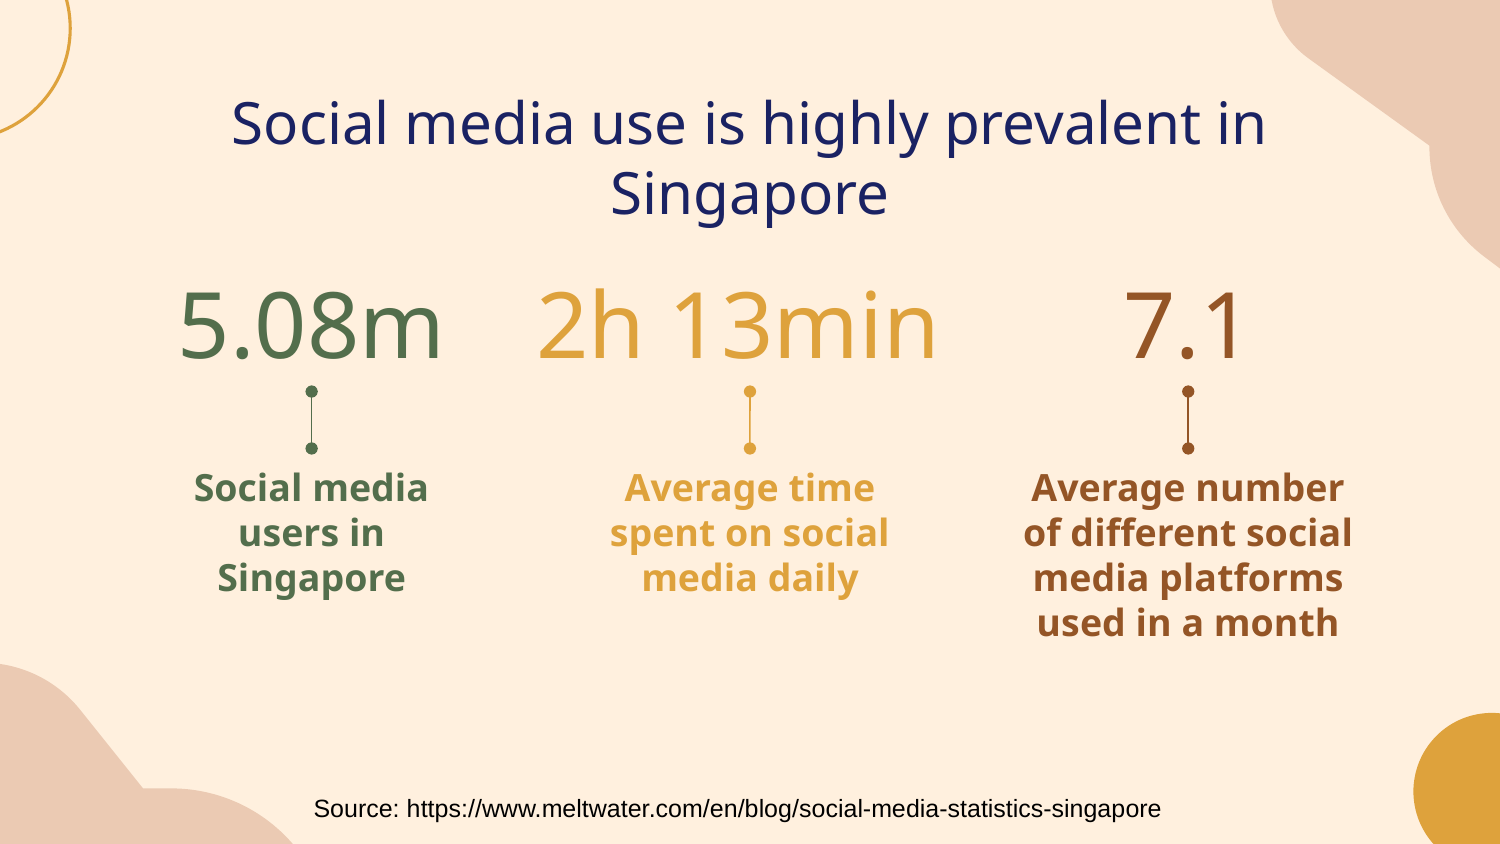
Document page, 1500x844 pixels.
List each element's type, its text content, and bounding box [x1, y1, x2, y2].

text_box Source: https://www.meltwater.com/en/blog/social-media-statistics-singapore [298, 784, 1343, 830]
title Average number of different social media platforms used in a month [1003, 448, 1374, 513]
title Average time spent on social media daily [564, 448, 936, 513]
title 7.1 [1003, 251, 1374, 392]
title Social media users in Singapore [126, 448, 497, 513]
title 5.08m [126, 251, 497, 392]
title 2h 13min [511, 251, 989, 392]
title Social media use is highly prevalent in Singapore [116, 71, 1383, 166]
